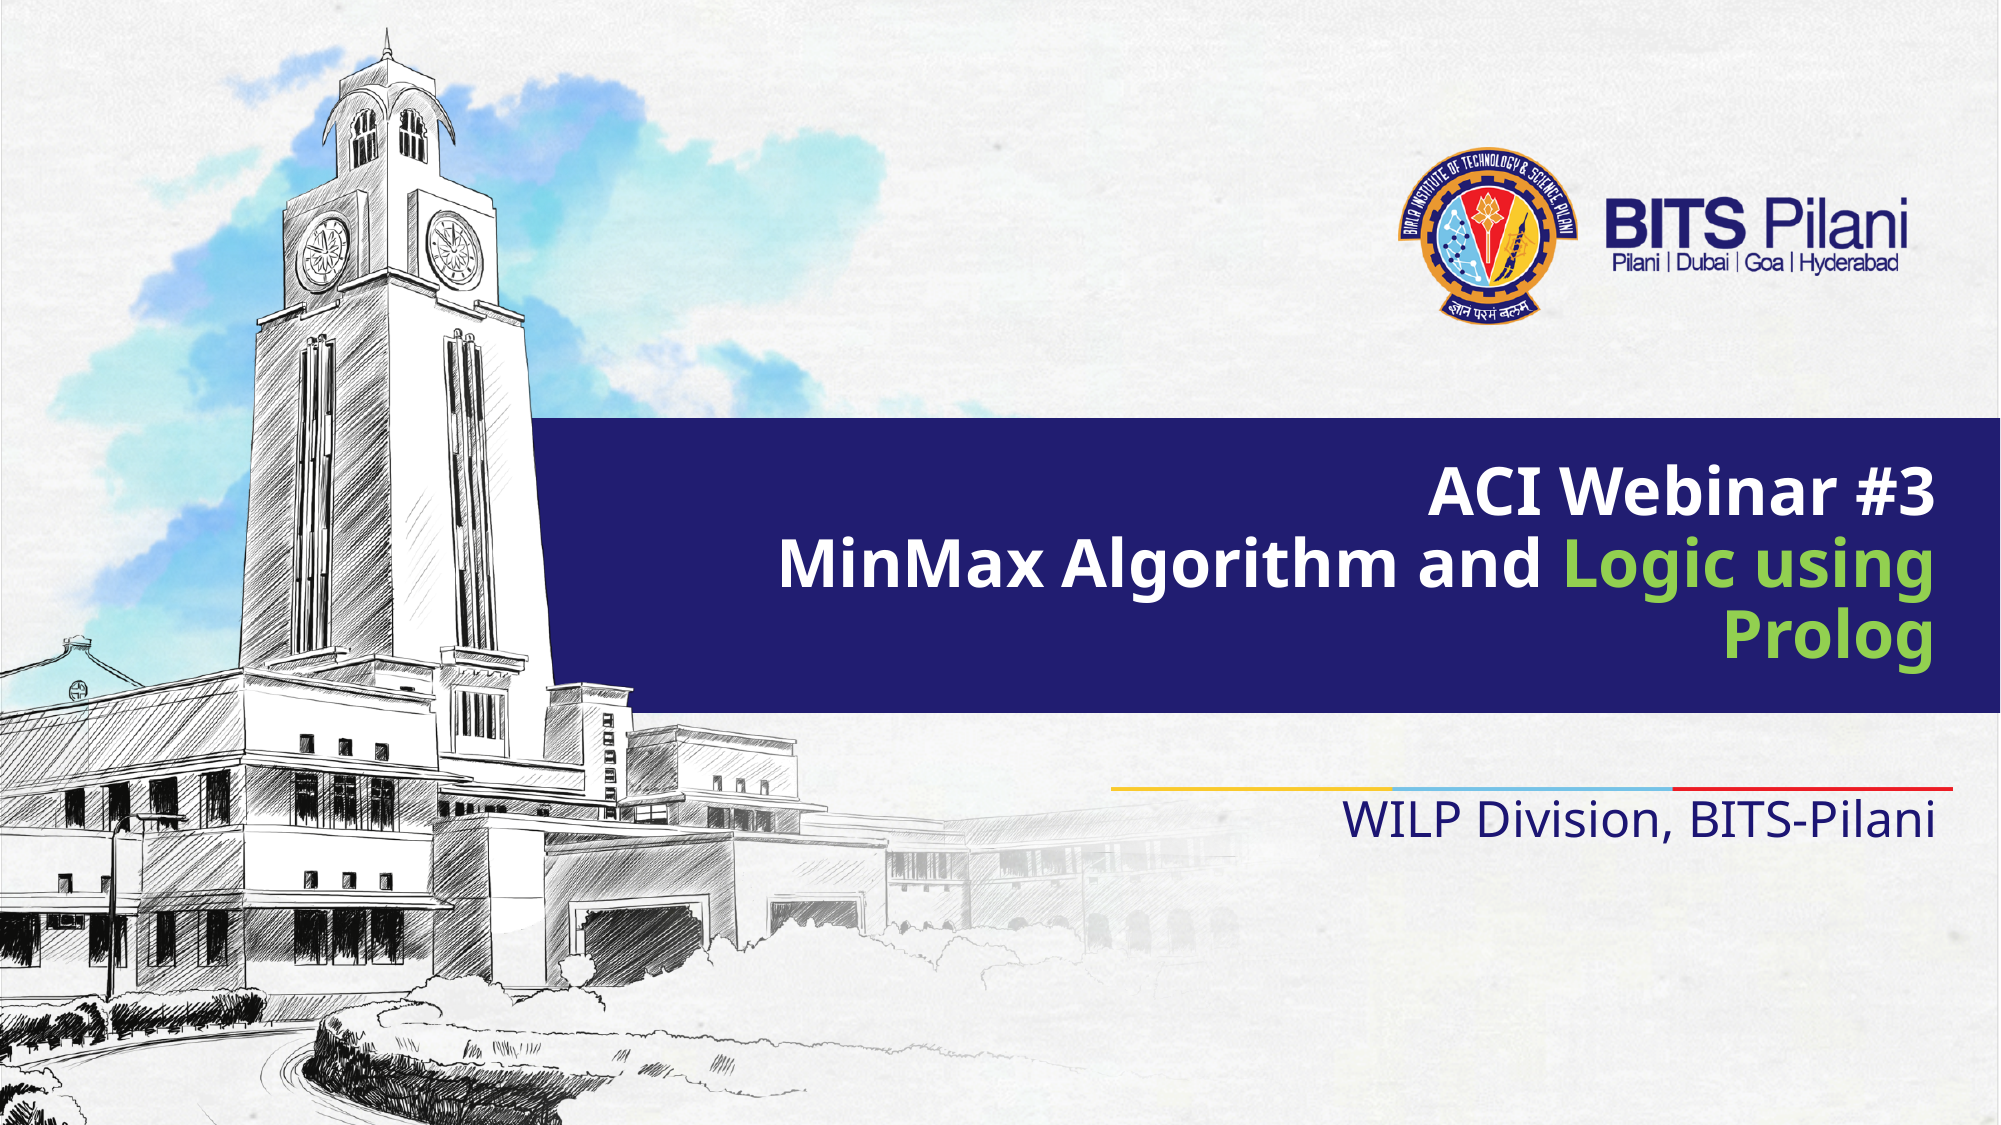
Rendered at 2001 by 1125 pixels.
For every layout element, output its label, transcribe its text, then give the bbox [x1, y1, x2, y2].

title ACI Webinar #3 MinMax Algorithm and Logic using Prolog [750, 418, 1953, 713]
list WILP Division, BITS-Pilani [851, 786, 1953, 969]
picture [0, 0, 2001, 1125]
